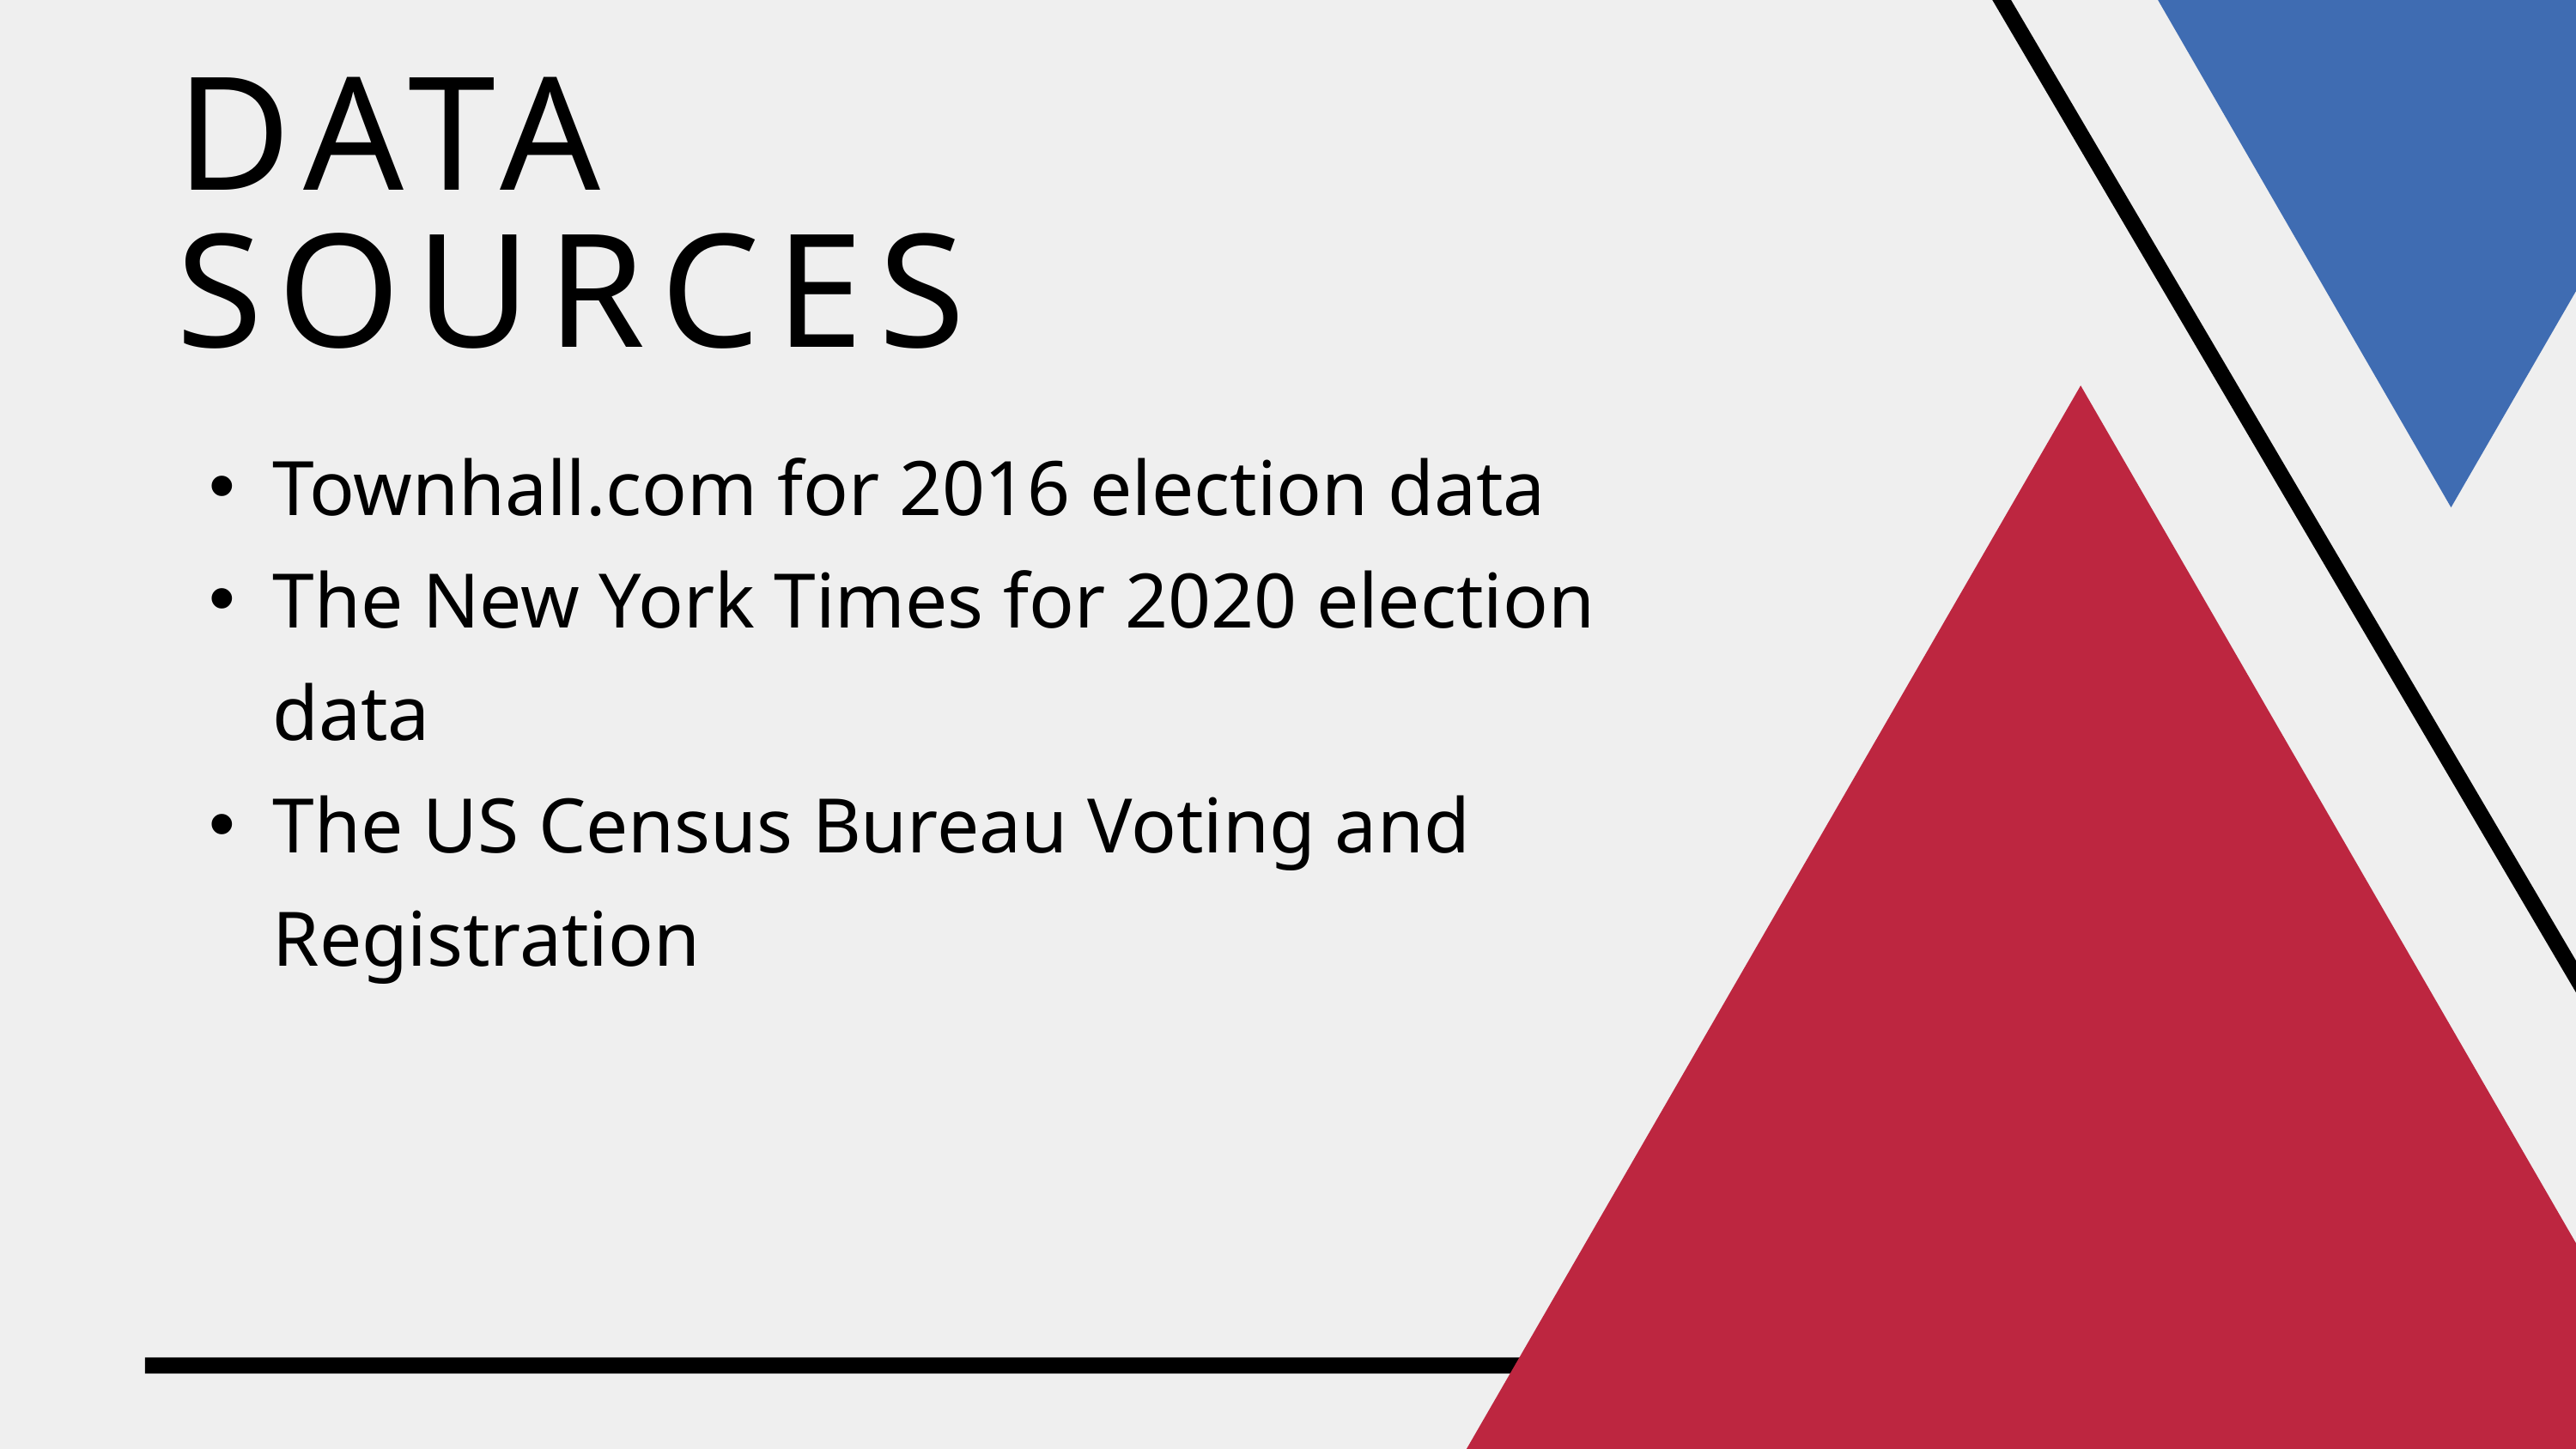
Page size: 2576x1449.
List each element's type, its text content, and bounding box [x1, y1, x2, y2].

text_box Townhall.com for 2016 election data The New York Times for 2020 election data The US Census Bureau Voting and Registration [144, 417, 1446, 1094]
text_box [1992, 0, 2141, 252]
text_box DATA SOURCES [176, 64, 1384, 379]
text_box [1450, 385, 2576, 1449]
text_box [2145, 0, 2576, 508]
text_box [144, 1357, 1446, 1374]
